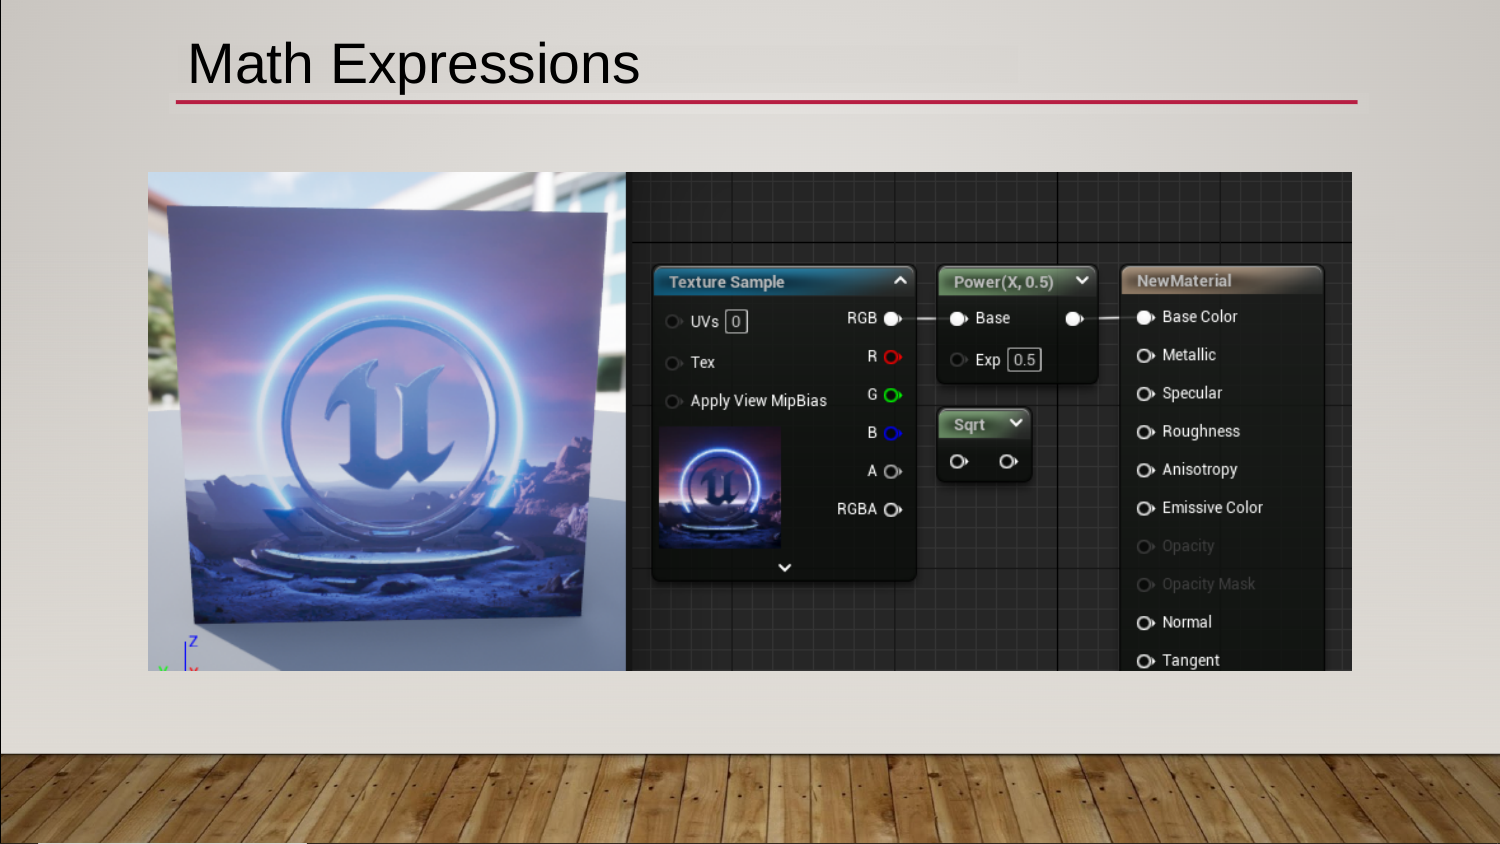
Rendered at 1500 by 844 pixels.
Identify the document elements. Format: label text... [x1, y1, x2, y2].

picture [0, 0, 1500, 844]
title Math Expressions [172, 17, 1363, 112]
